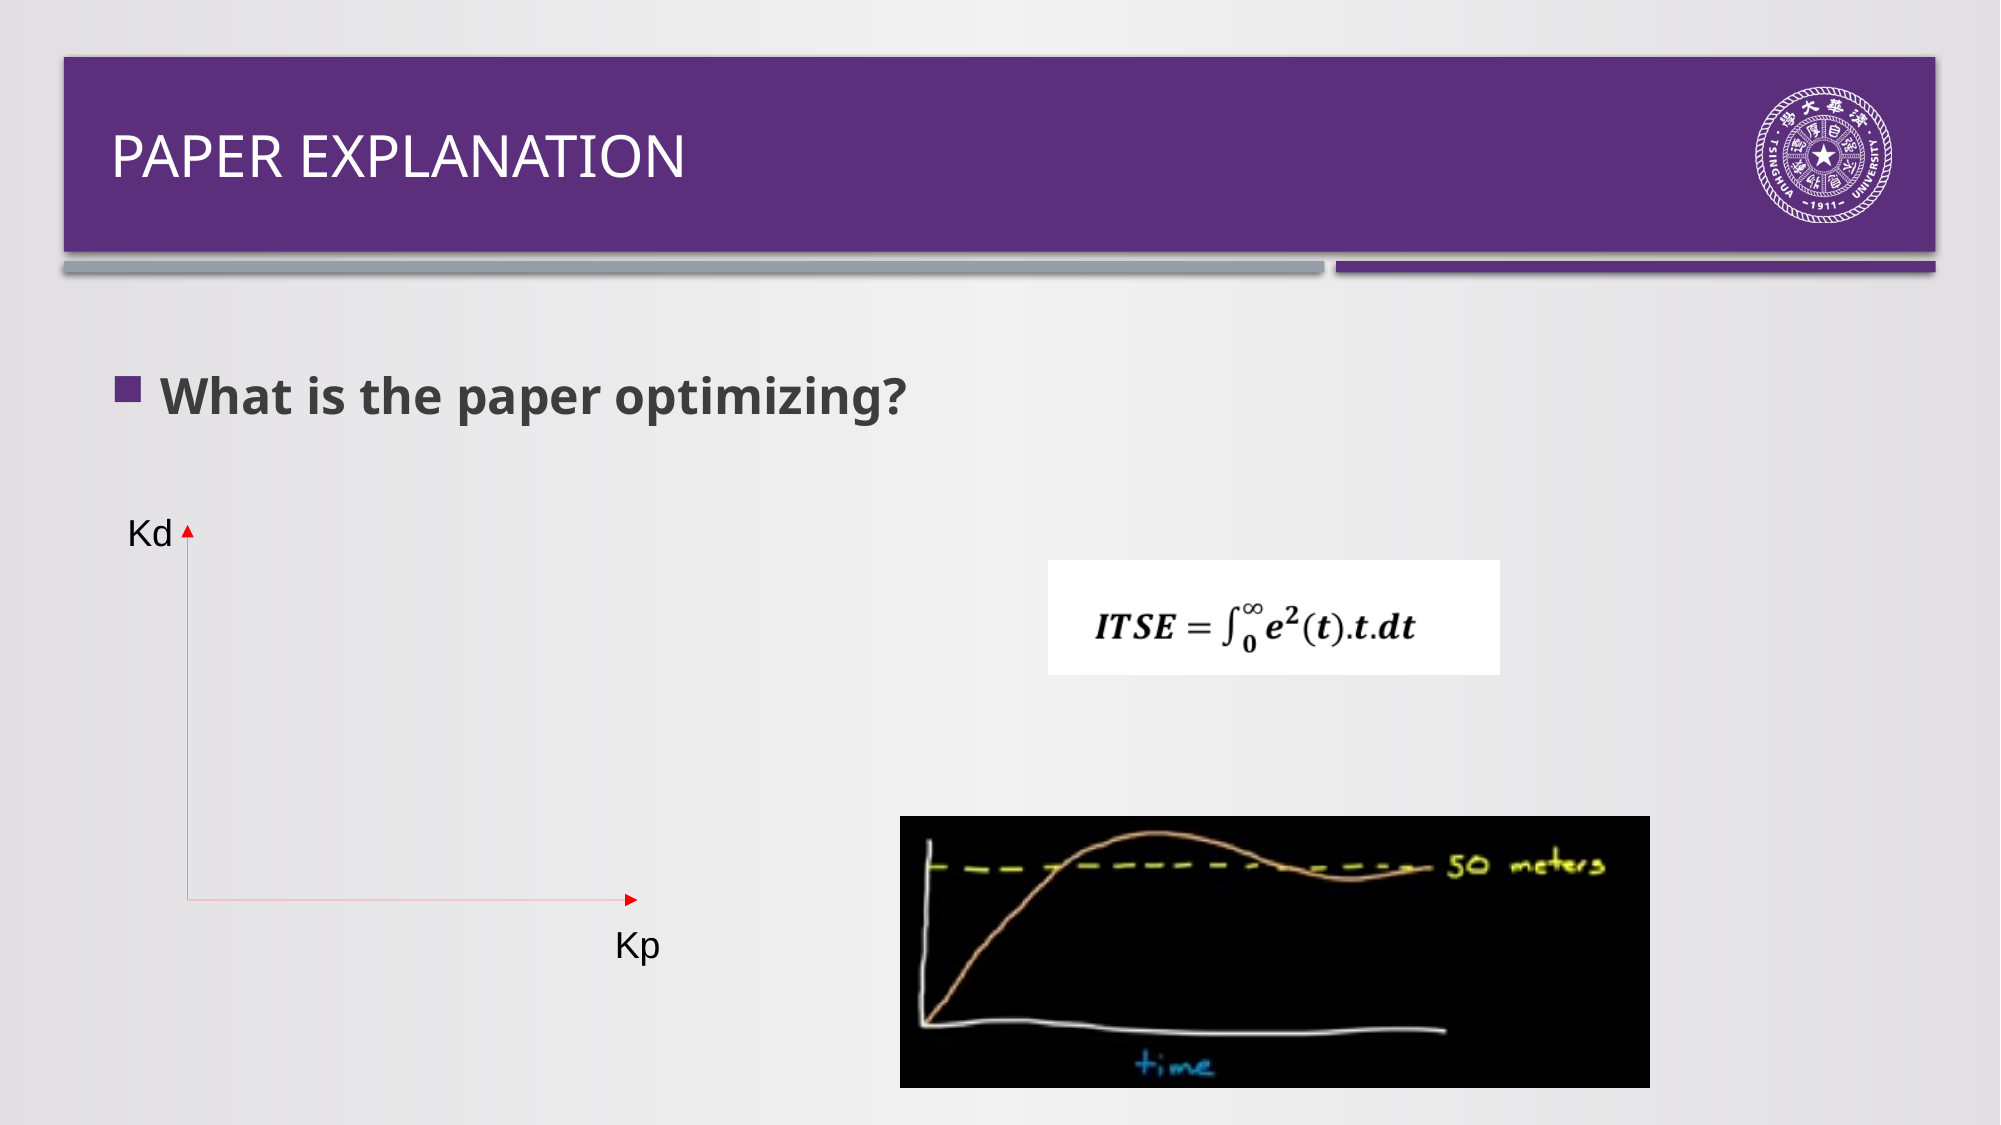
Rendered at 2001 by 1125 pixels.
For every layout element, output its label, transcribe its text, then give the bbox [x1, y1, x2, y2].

text_box PAPER explanation [95, 71, 1755, 238]
text_box Kp [600, 913, 730, 1013]
text_box [188, 893, 638, 907]
text_box What is the paper optimizing? [95, 357, 1875, 525]
picture [1048, 559, 1501, 676]
text_box Kd [112, 501, 243, 600]
picture [899, 816, 1651, 1088]
